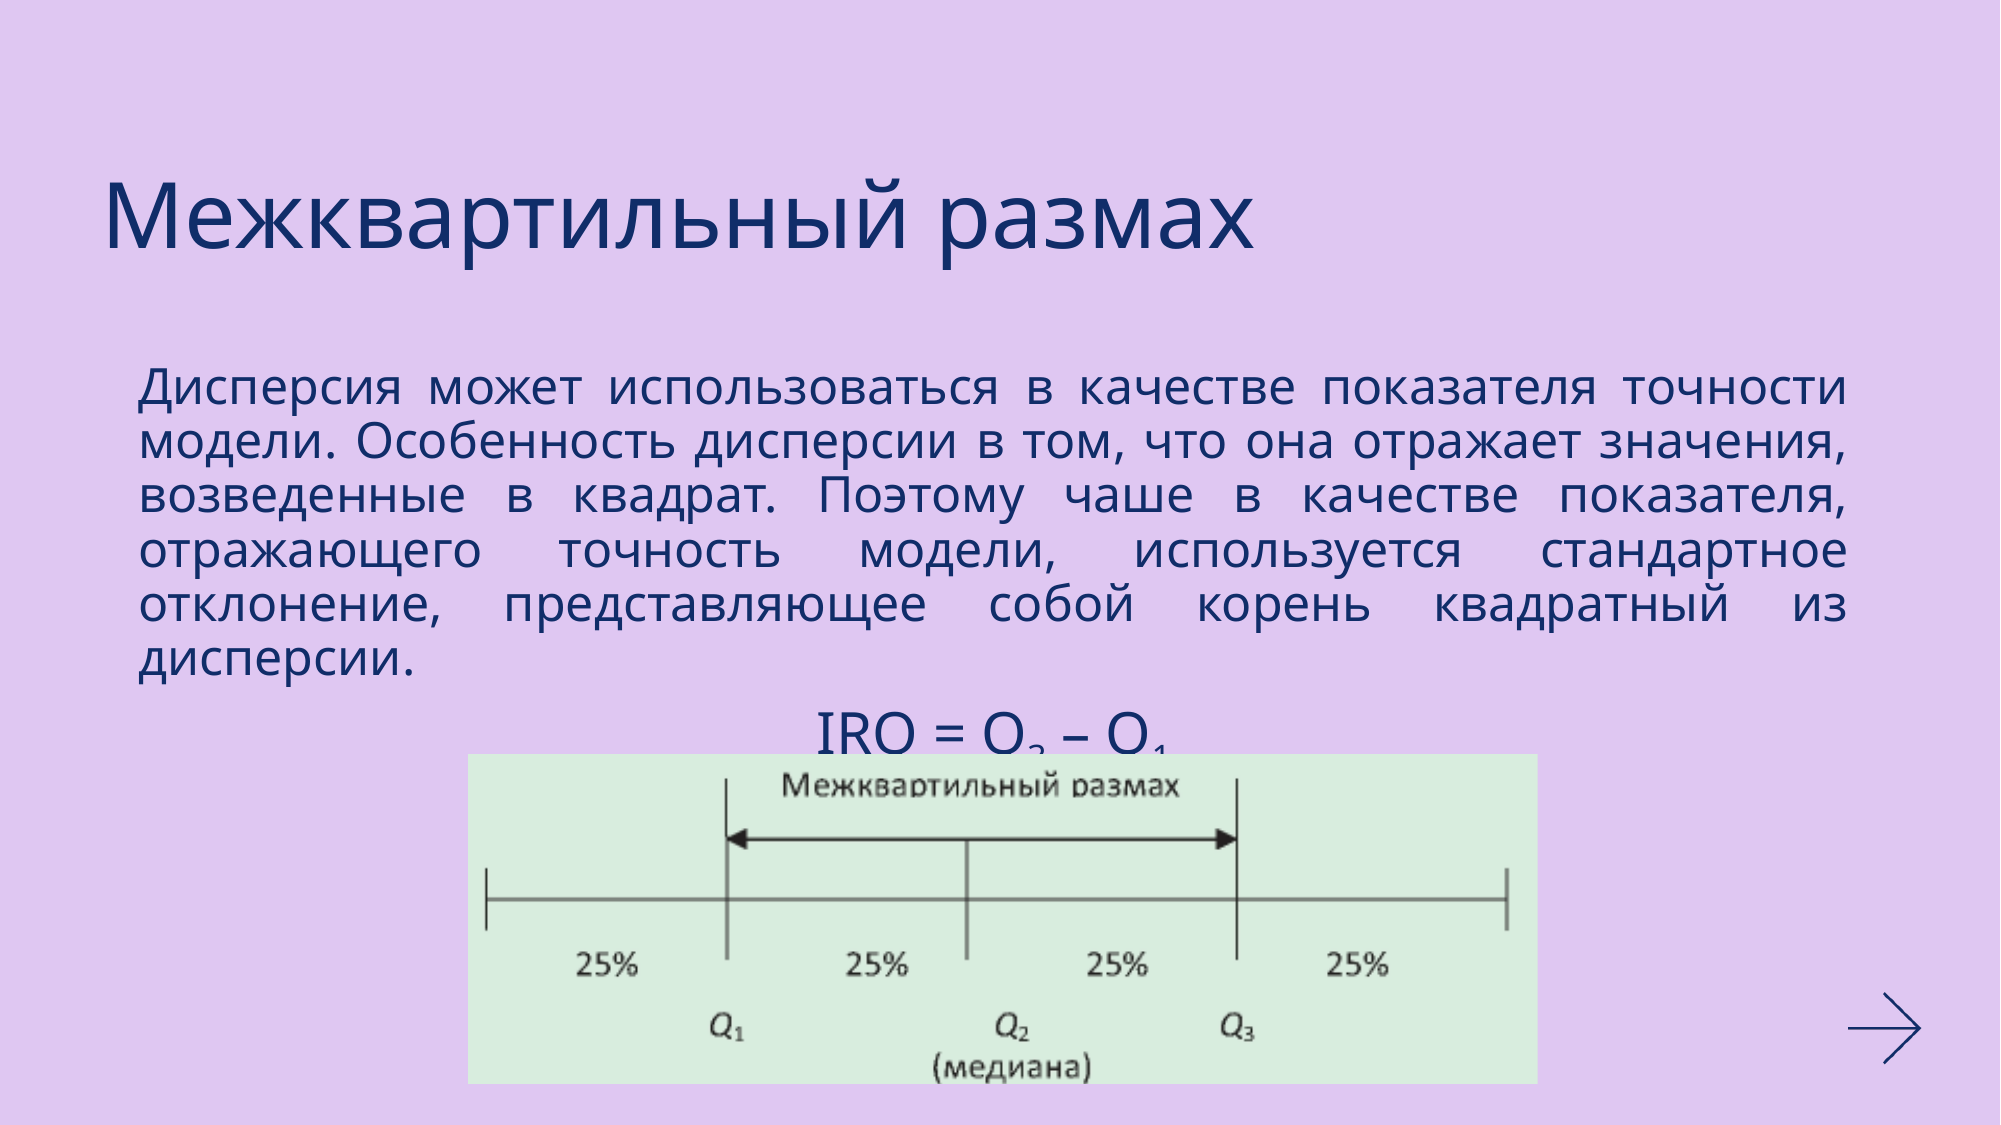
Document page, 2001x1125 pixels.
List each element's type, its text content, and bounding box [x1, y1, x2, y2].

picture [1848, 991, 1922, 1065]
title Межквартильный размах [85, 110, 1923, 328]
text_box [975, 537, 1025, 588]
picture [468, 754, 1538, 1084]
list Дисперсия может использоваться в качестве показателя точности модели. Особенность дисперсии в том, что она отражает значения, возведенные в квадрат. Поэтому чаше в качестве показателя, отражающего точность модели, используется стандартное отклонение, представляющее собой корень квадратный из дисперсии. IRQ = Q3 – Q1 [85, 354, 1865, 1041]
